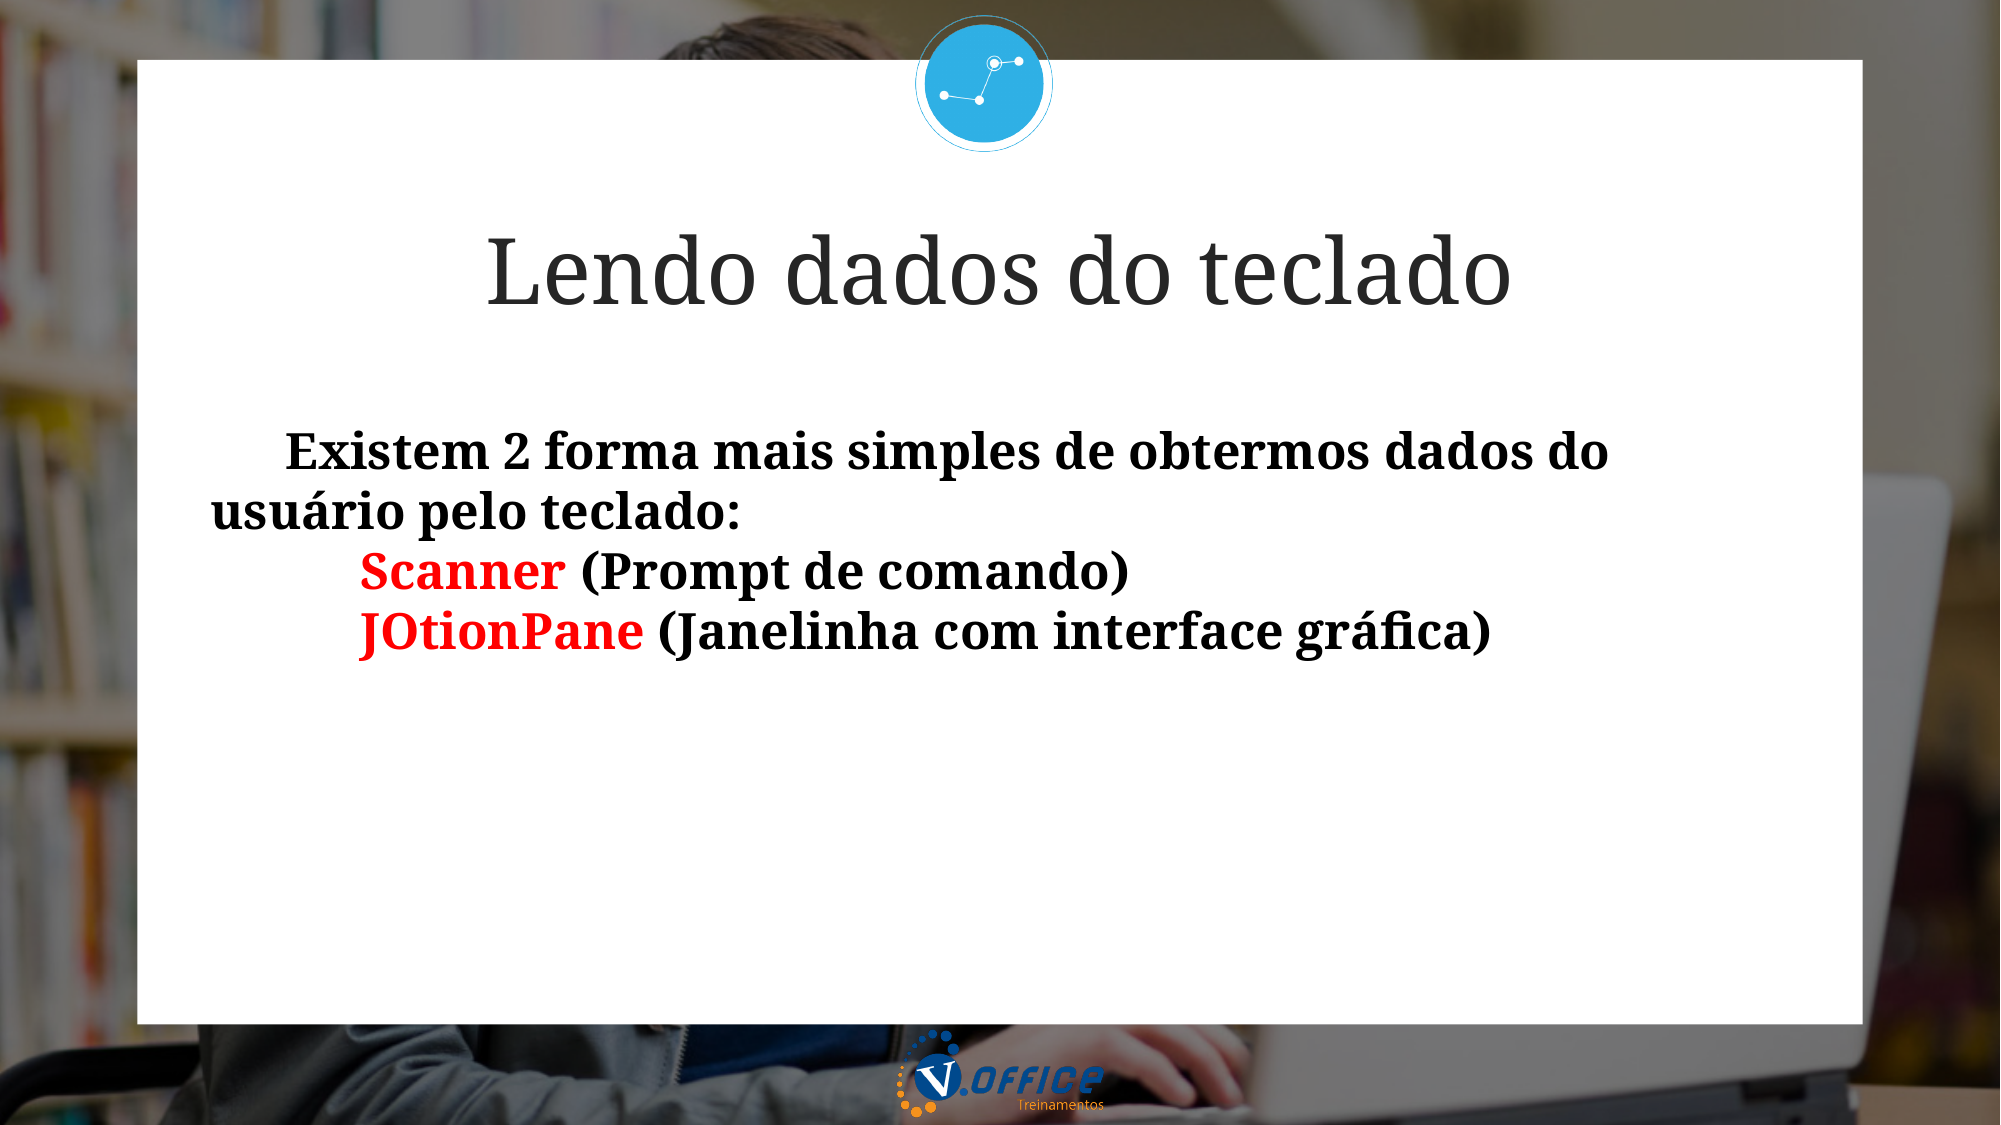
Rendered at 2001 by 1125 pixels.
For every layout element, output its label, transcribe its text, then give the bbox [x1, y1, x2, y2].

picture [0, 0, 2000, 1125]
text_box Existem 2 forma mais simples de obtermos dados do usuário pelo teclado: Scanner (Prompt de comando) JOtionPane (Janelinha com interface gráfica) [195, 411, 1807, 1017]
text_box Lendo dados do teclado [212, 161, 1788, 375]
